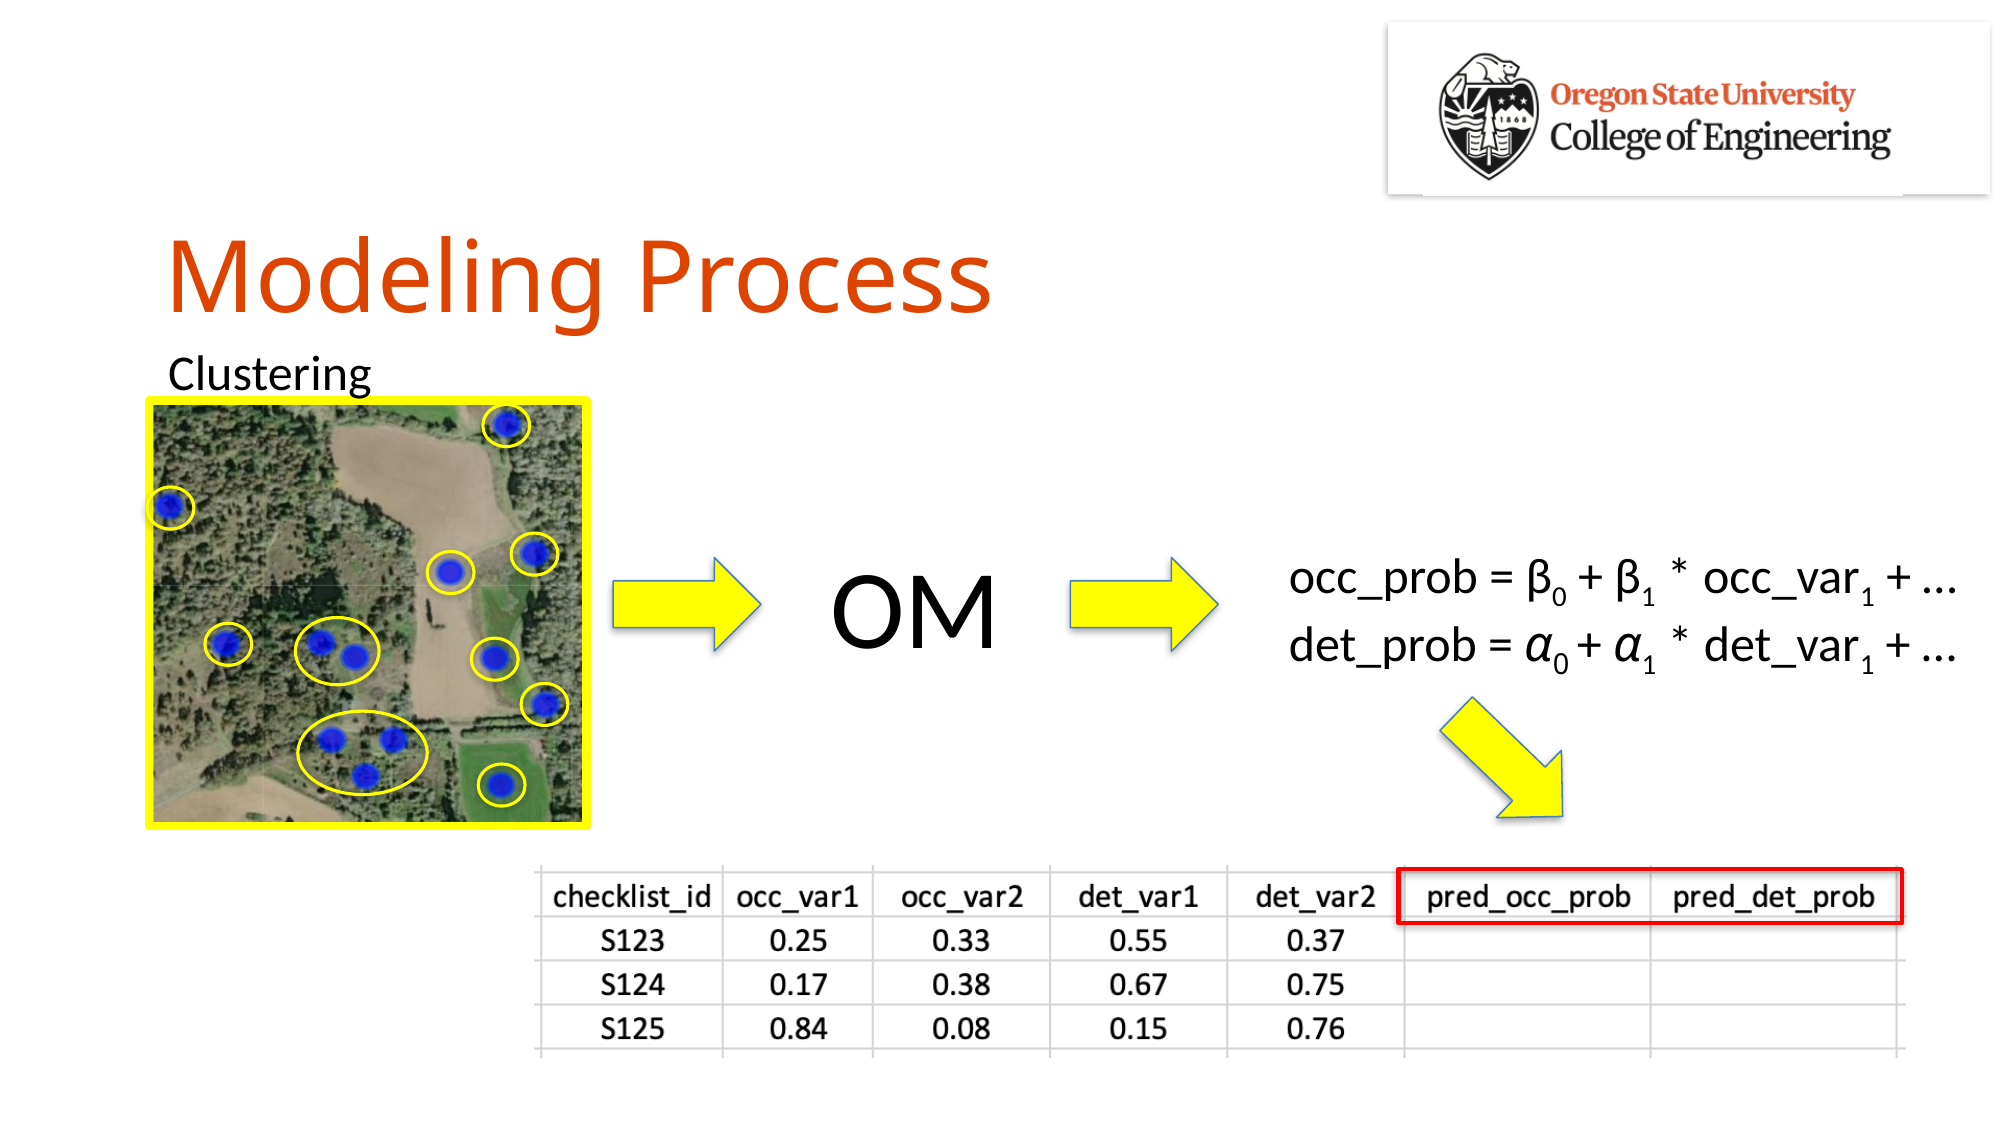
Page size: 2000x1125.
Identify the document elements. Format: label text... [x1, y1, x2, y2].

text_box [146, 332, 583, 822]
title Modeling Process [149, 205, 1850, 401]
text_box OM [815, 528, 1016, 679]
text_box [1439, 696, 1564, 819]
text_box occ_prob = β0 + β1 * occ_var1 + … det_prob = α0 + α1 * det_var1 + … [1274, 536, 1972, 688]
text_box [1069, 556, 1219, 652]
text_box [612, 556, 762, 652]
text_box [1387, 21, 1991, 195]
picture [534, 865, 1906, 1058]
picture [1423, 43, 1903, 197]
